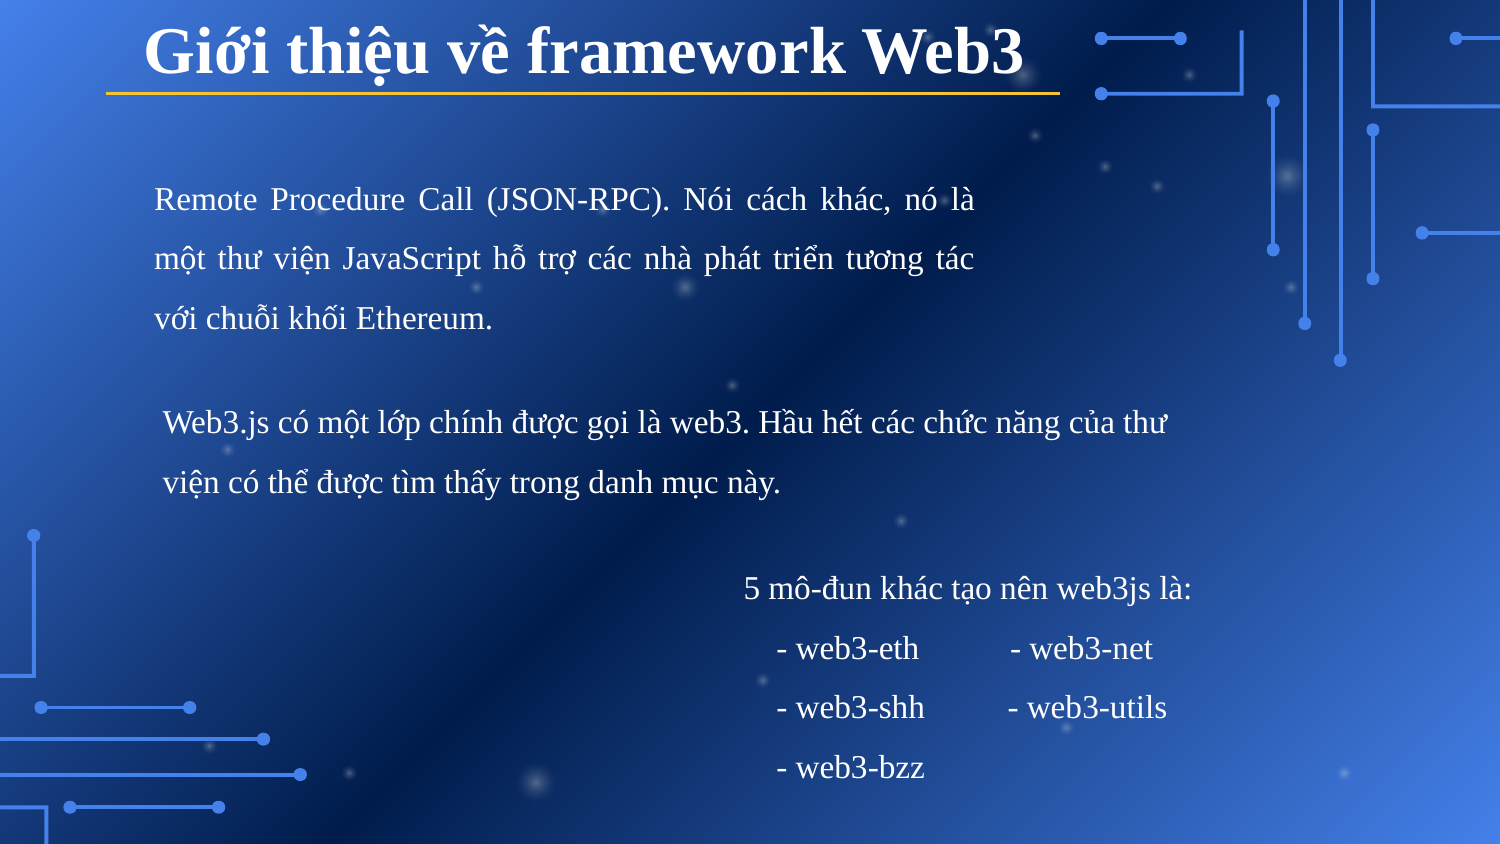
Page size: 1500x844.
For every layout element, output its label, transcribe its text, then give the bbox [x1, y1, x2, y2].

text_box Remote Procedure Call (JSON-RPC). Nói cách khác, nó là một thư viện JavaScript hỗ trợ các nhà phát triển tương tác với chuỗi khối Ethereum. [139, 149, 992, 344]
text_box Web3.js có một lớp chính được gọi là web3. Hầu hết các chức năng của thư viện có thể được tìm thấy trong danh mục này. [106, 373, 1238, 508]
text_box 5 mô-đun khác tạo nên web3js là: - web3-eth - web3-net - web3-shh - web3-utils - web3-bzz [728, 538, 1209, 793]
text_box Giới thiệu về framework Web3 [53, 0, 1212, 94]
